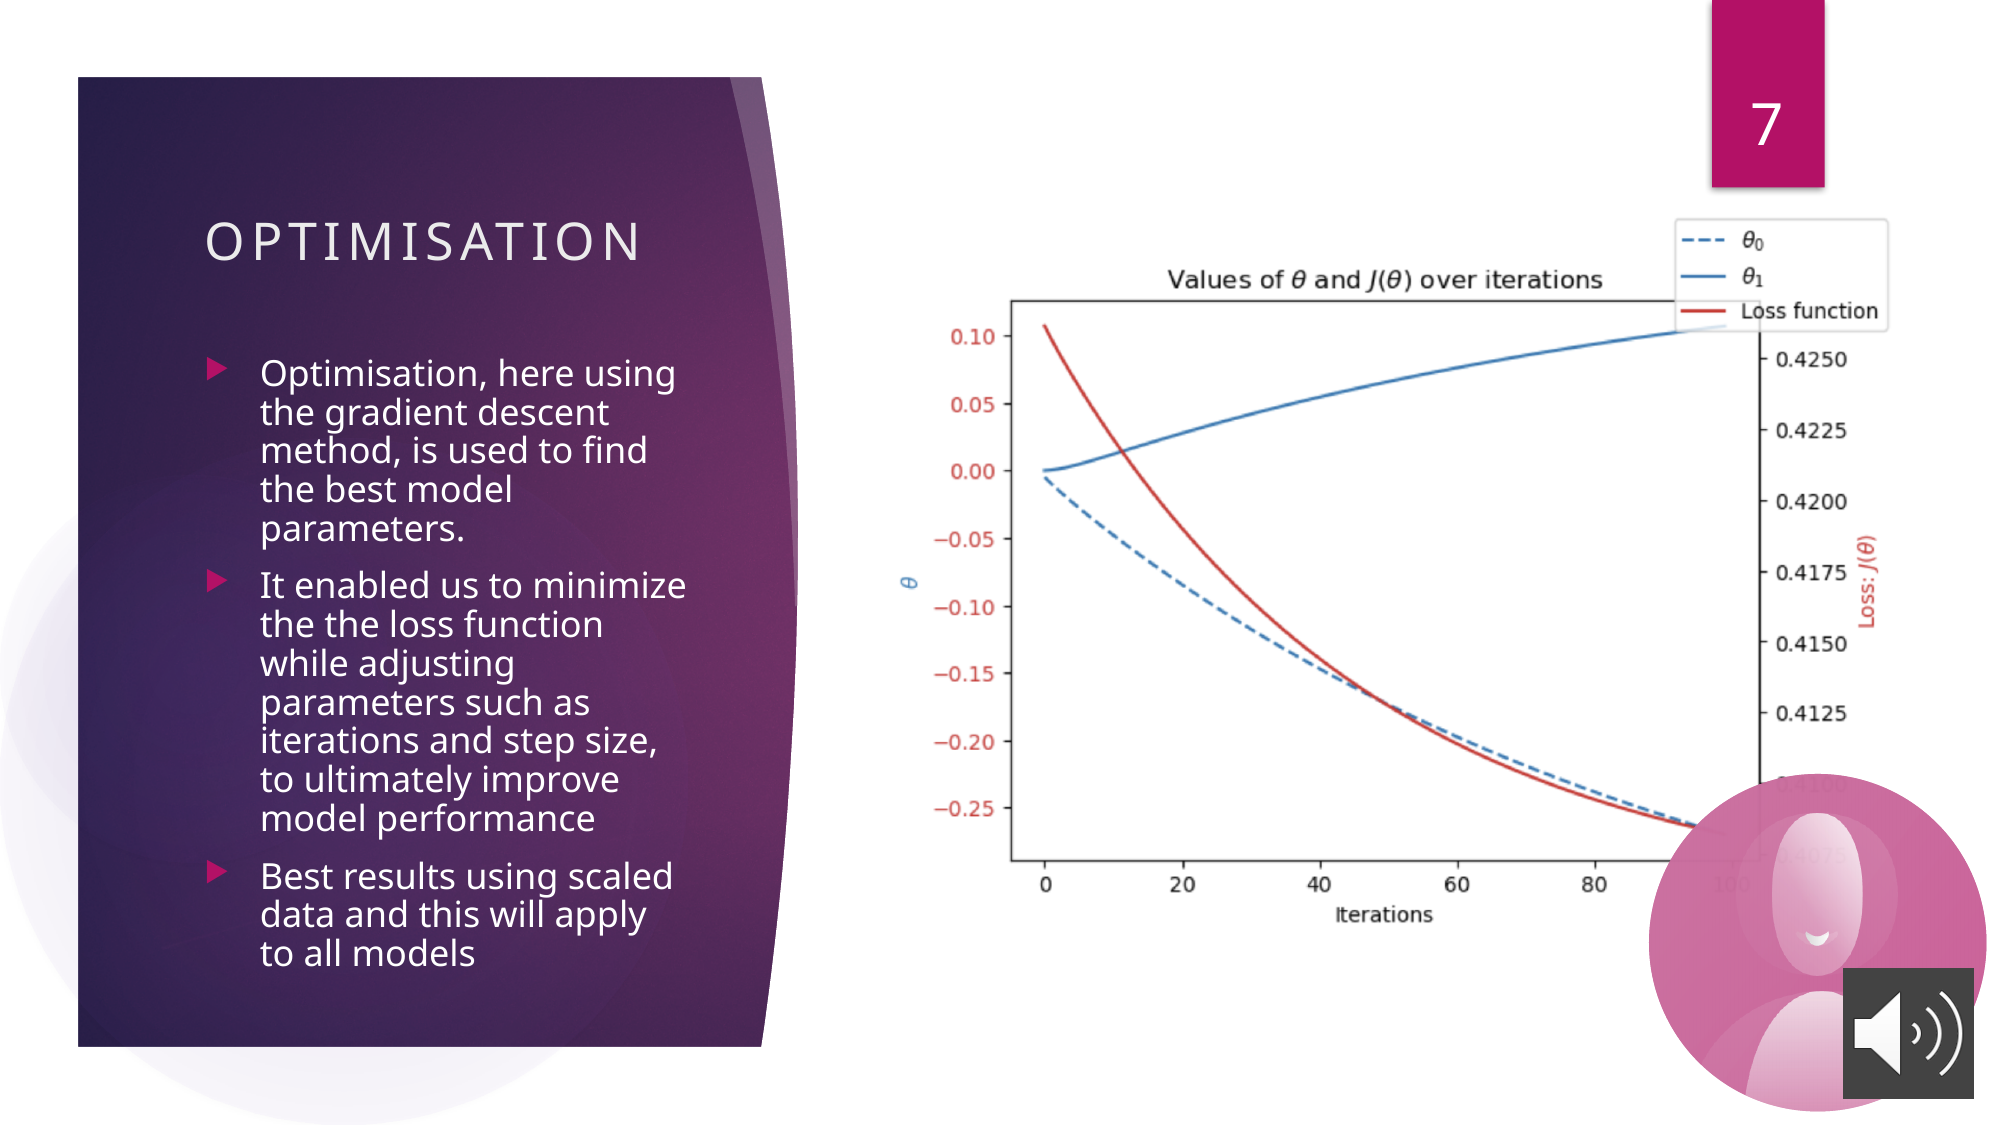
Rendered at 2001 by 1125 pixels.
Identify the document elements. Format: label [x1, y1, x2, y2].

picture [1648, 773, 1987, 1112]
text_box [0, 0, 2000, 1125]
list [851, 191, 1901, 934]
